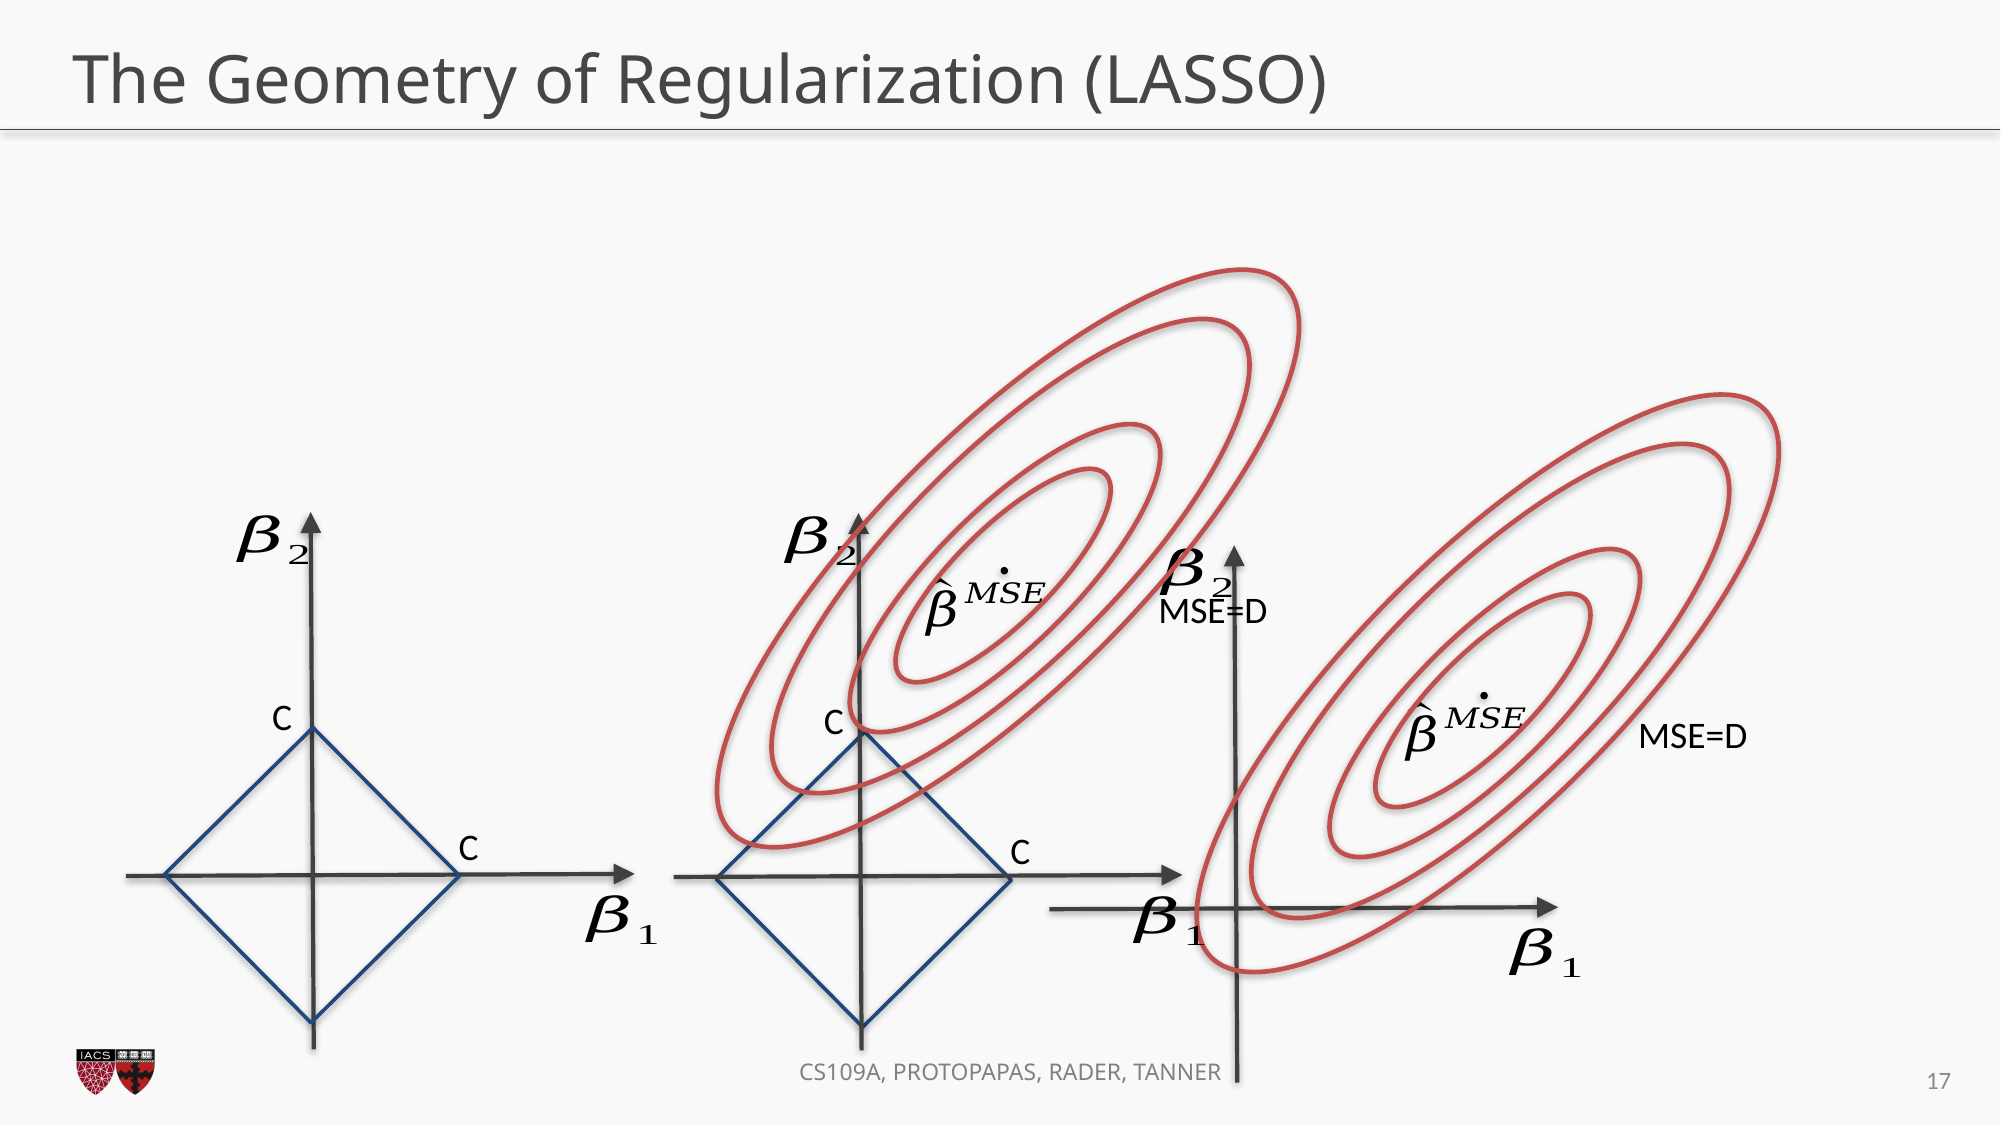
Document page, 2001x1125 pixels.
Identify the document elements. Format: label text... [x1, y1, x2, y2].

picture [75, 1049, 155, 1095]
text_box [1402, 542, 1583, 553]
title The Geometry of Regularization (LASSO) [57, 29, 1943, 156]
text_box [618, 429, 1398, 688]
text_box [1212, 554, 1878, 813]
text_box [673, 696, 1207, 1051]
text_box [1049, 820, 1583, 1083]
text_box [207, 685, 495, 980]
slide_number 17 [1500, 1050, 1967, 1110]
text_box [125, 509, 660, 1050]
